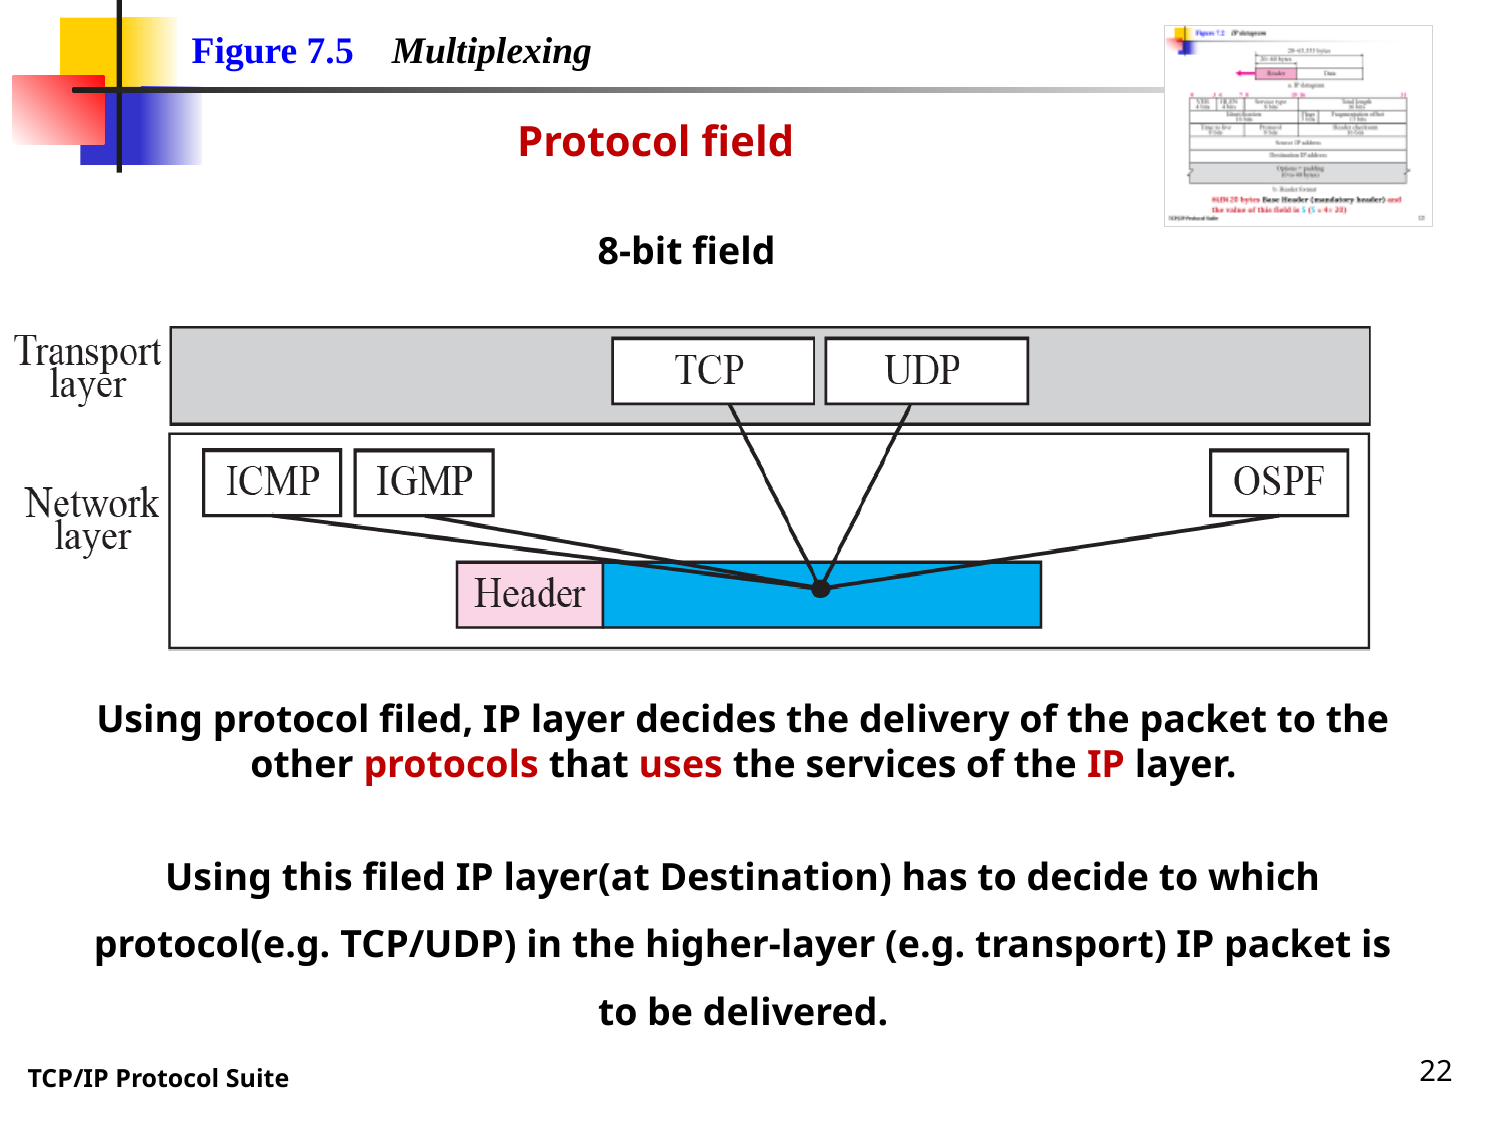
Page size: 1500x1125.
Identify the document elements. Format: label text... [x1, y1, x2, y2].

text_box [122, 17, 177, 86]
text_box Protocol field [502, 107, 810, 173]
text_box 8-bit field [582, 219, 801, 279]
text_box [60, 17, 116, 86]
text_box [116, 0, 122, 87]
text_box [80, 93, 116, 165]
text_box Figure 7.5 Multiplexing [177, 18, 1115, 79]
text_box [12, 75, 105, 145]
text_box [72, 87, 1164, 93]
text_box [141, 93, 202, 165]
picture [13, 326, 1371, 651]
footer TCP/IP Protocol Suite [12, 1025, 488, 1100]
picture [1165, 26, 1432, 226]
text_box [122, 93, 141, 165]
text_box [116, 93, 122, 173]
slide_number 22 [1155, 1024, 1468, 1100]
text_box Using protocol filed, IP layer decides the delivery of the packet to the other protocols that uses the services of the IP layer. Using this filed IP layer(at Destination) has to decide to which protocol(e.g. TCP/UDP) in the higher-layer (e.g. transport) IP packet is to be delivered. [72, 687, 1415, 1085]
